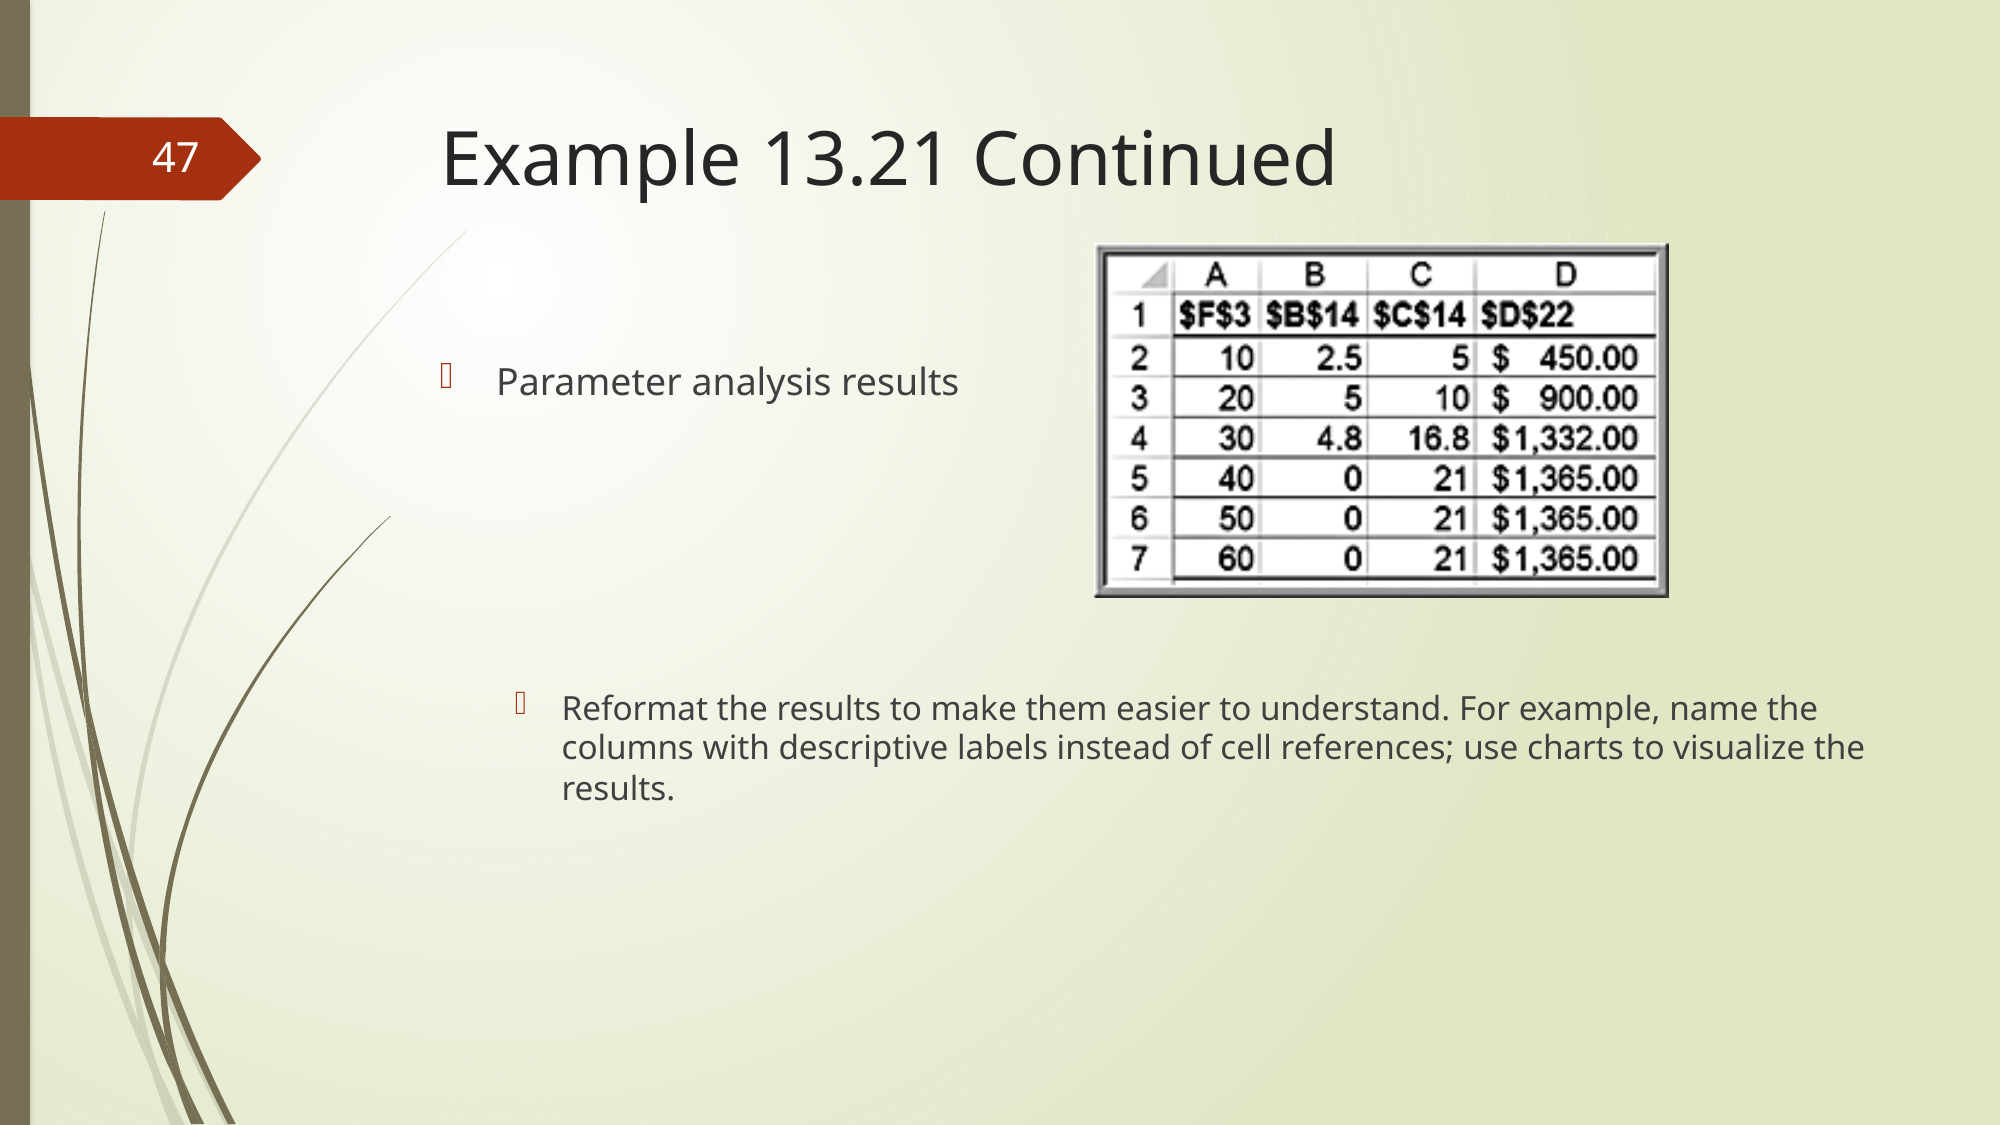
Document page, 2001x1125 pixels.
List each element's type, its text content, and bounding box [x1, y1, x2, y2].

slide_number 47 [87, 129, 216, 190]
list Parameter analysis results Reformat the results to make them easier to understand. For example, name the columns with descriptive labels instead of cell references; use charts to visualize the results. [424, 350, 1888, 970]
title Example 13.21 Continued [425, 102, 1888, 313]
picture [1094, 243, 1669, 599]
